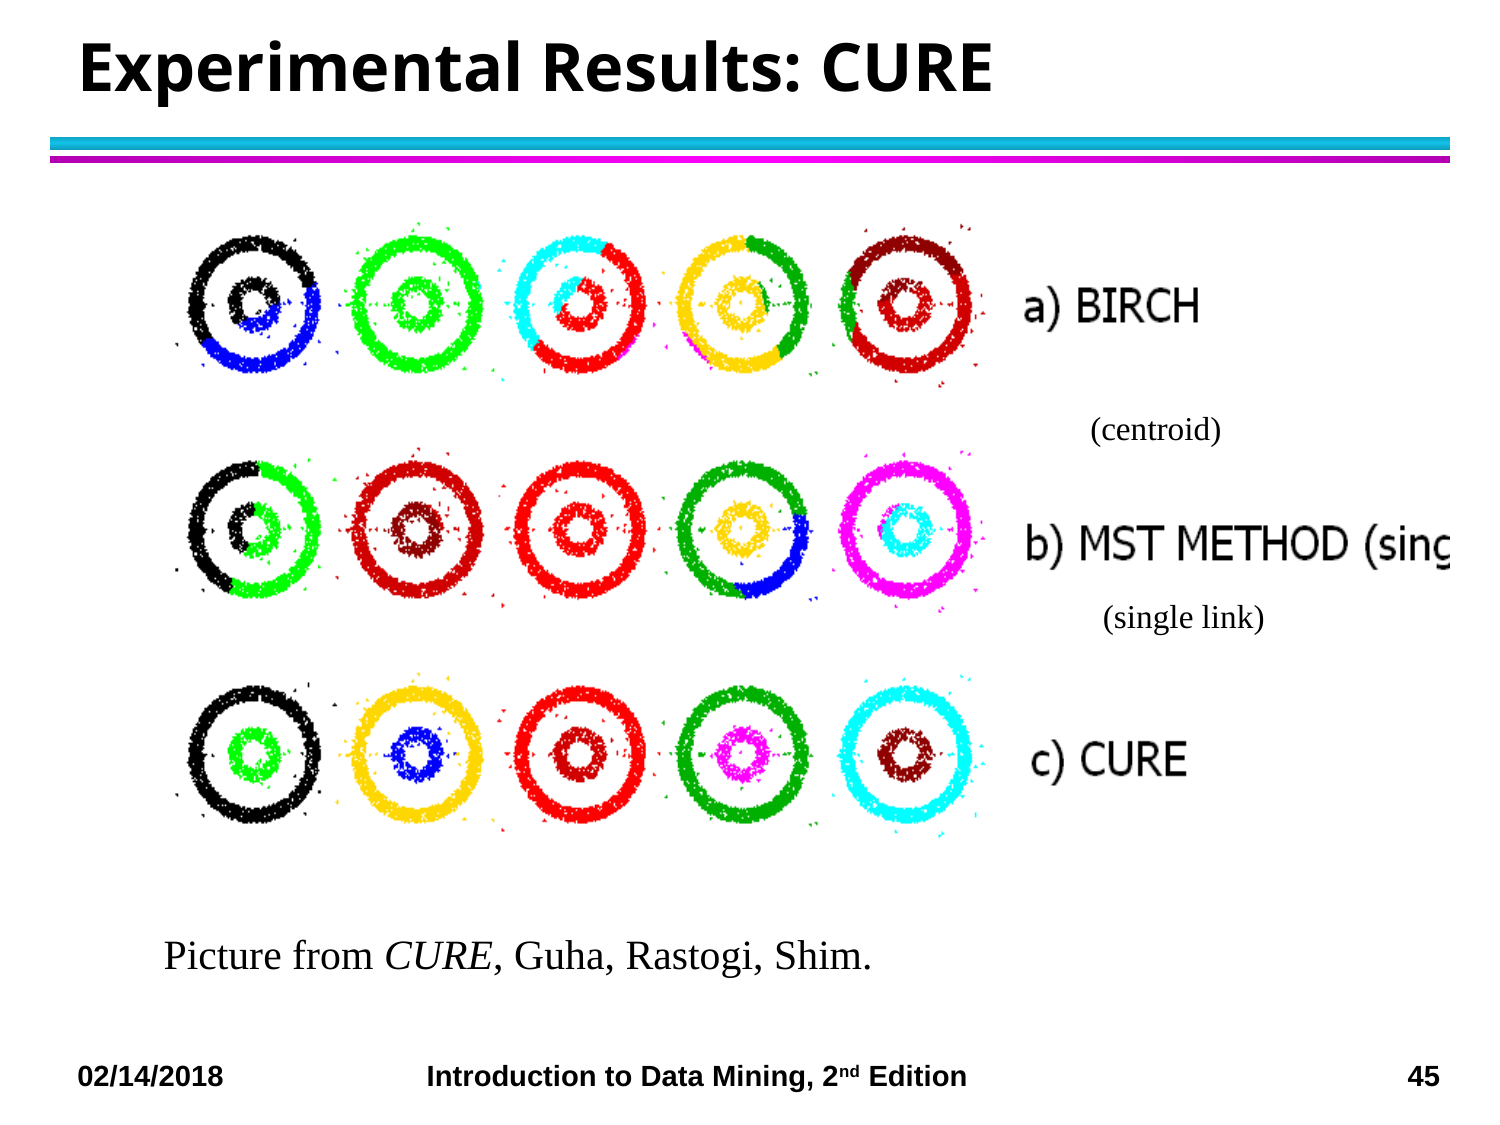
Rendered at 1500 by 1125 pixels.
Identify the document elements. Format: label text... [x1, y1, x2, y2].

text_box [24, 199, 1451, 855]
text_box Picture from CURE, Guha, Rastogi, Shim. [148, 920, 888, 986]
title Experimental Results: CURE [62, 24, 1421, 113]
